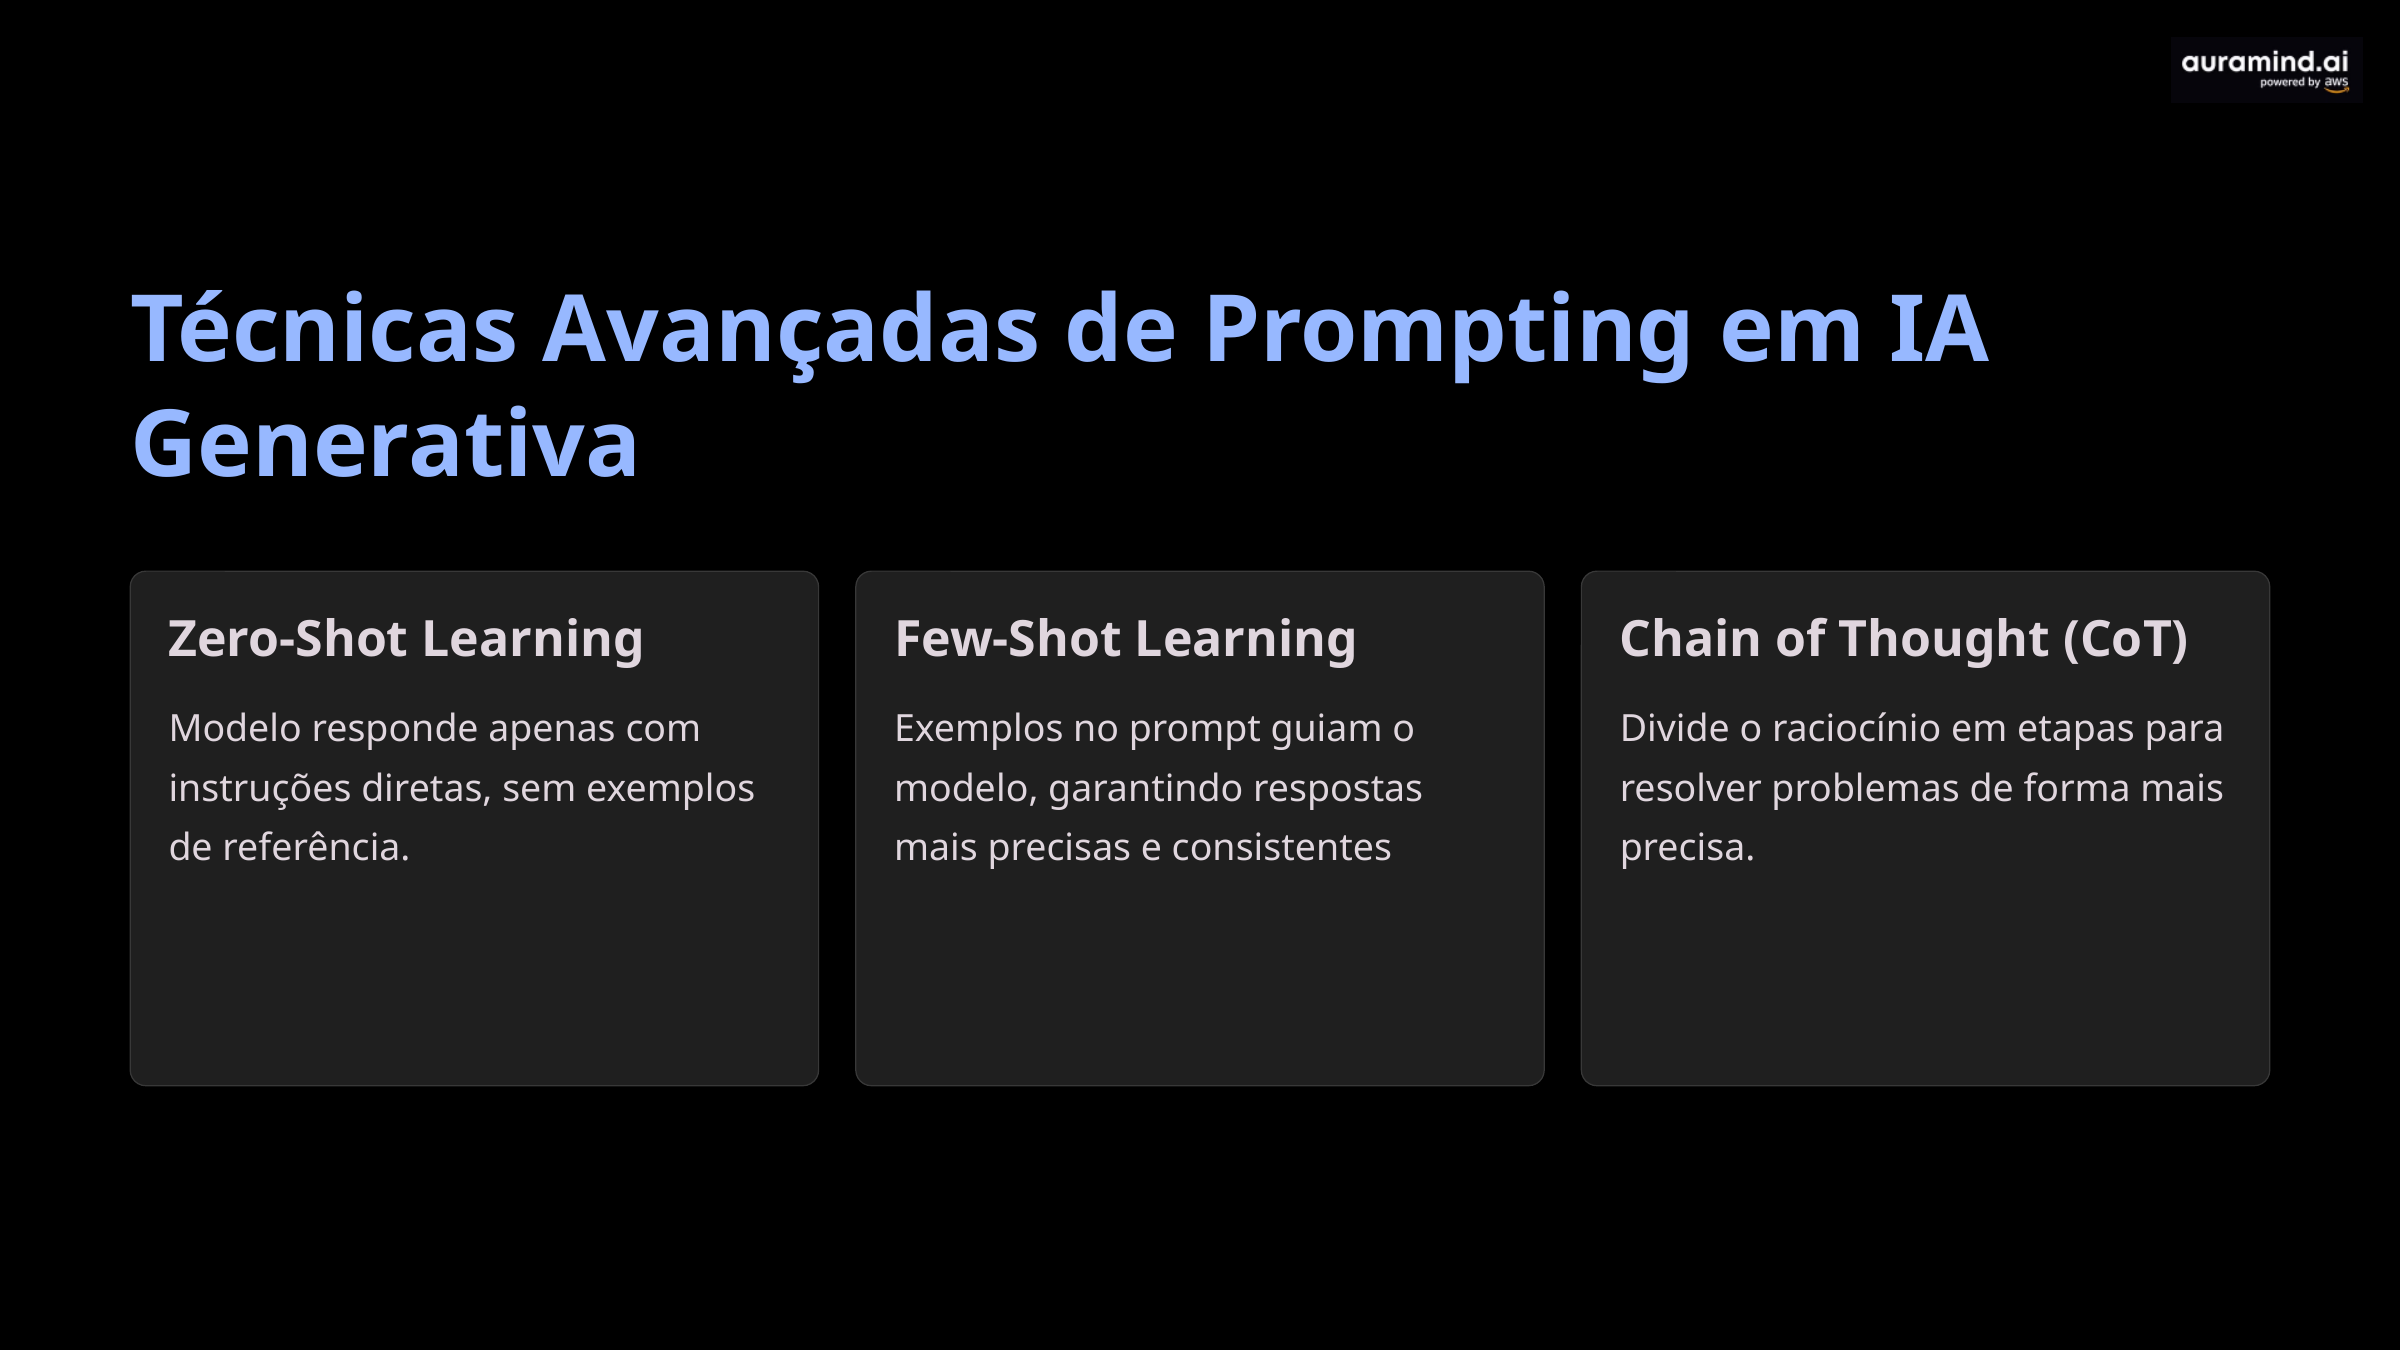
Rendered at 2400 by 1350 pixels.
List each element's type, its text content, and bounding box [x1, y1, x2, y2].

picture [2171, 37, 2363, 103]
text_box [1581, 571, 2270, 1086]
text_box [855, 571, 1545, 1086]
text_box Chain of Thought (CoT) [1619, 609, 2132, 668]
text_box Exemplos no prompt guiam o modelo, garantindo respostas mais precisas e consistentes [894, 690, 1506, 1048]
text_box Técnicas Avançadas de Prompting em IA Generativa [130, 264, 2270, 497]
text_box Divide o raciocínio em etapas para resolver problemas de forma mais precisa. [1619, 690, 2232, 1048]
text_box Modelo responde apenas com instruções diretas, sem exemplos de referência. [168, 690, 781, 1048]
text_box [130, 571, 819, 1086]
text_box Few-Shot Learning [894, 609, 1360, 668]
text_box Zero-Shot Learning [168, 609, 634, 668]
